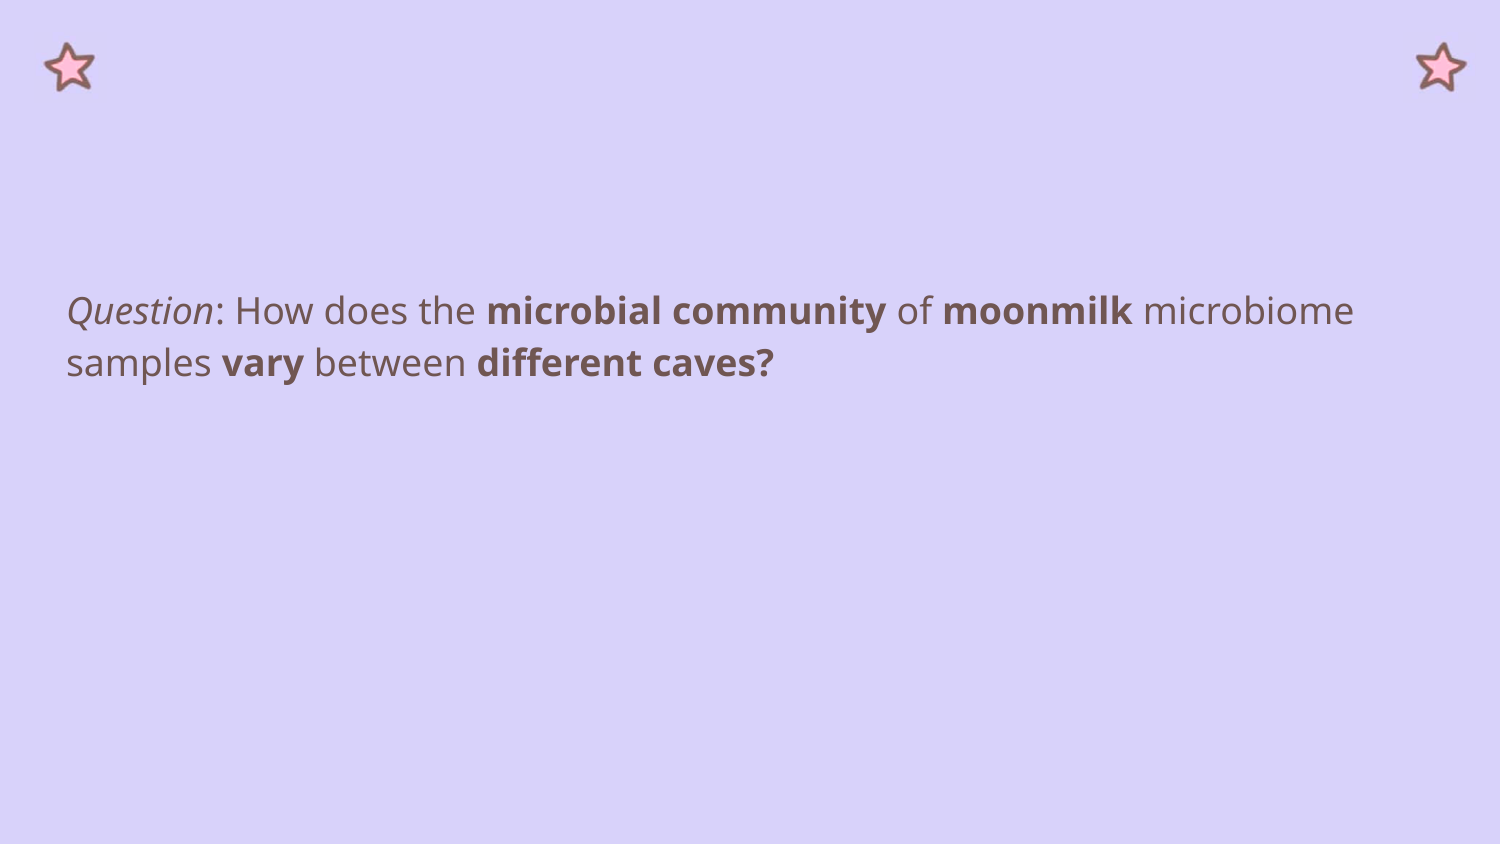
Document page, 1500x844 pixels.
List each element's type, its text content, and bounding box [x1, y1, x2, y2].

picture [1403, 32, 1477, 103]
list Question: How does the microbial community of moonmilk microbiome samples vary between different caves? Hypothesis: Cave location will be the primary driver of microbial diversity in moonmilk. Caves that are closer to each other will have more similar microbial diversity. [51, 141, 1449, 703]
picture [34, 32, 107, 103]
